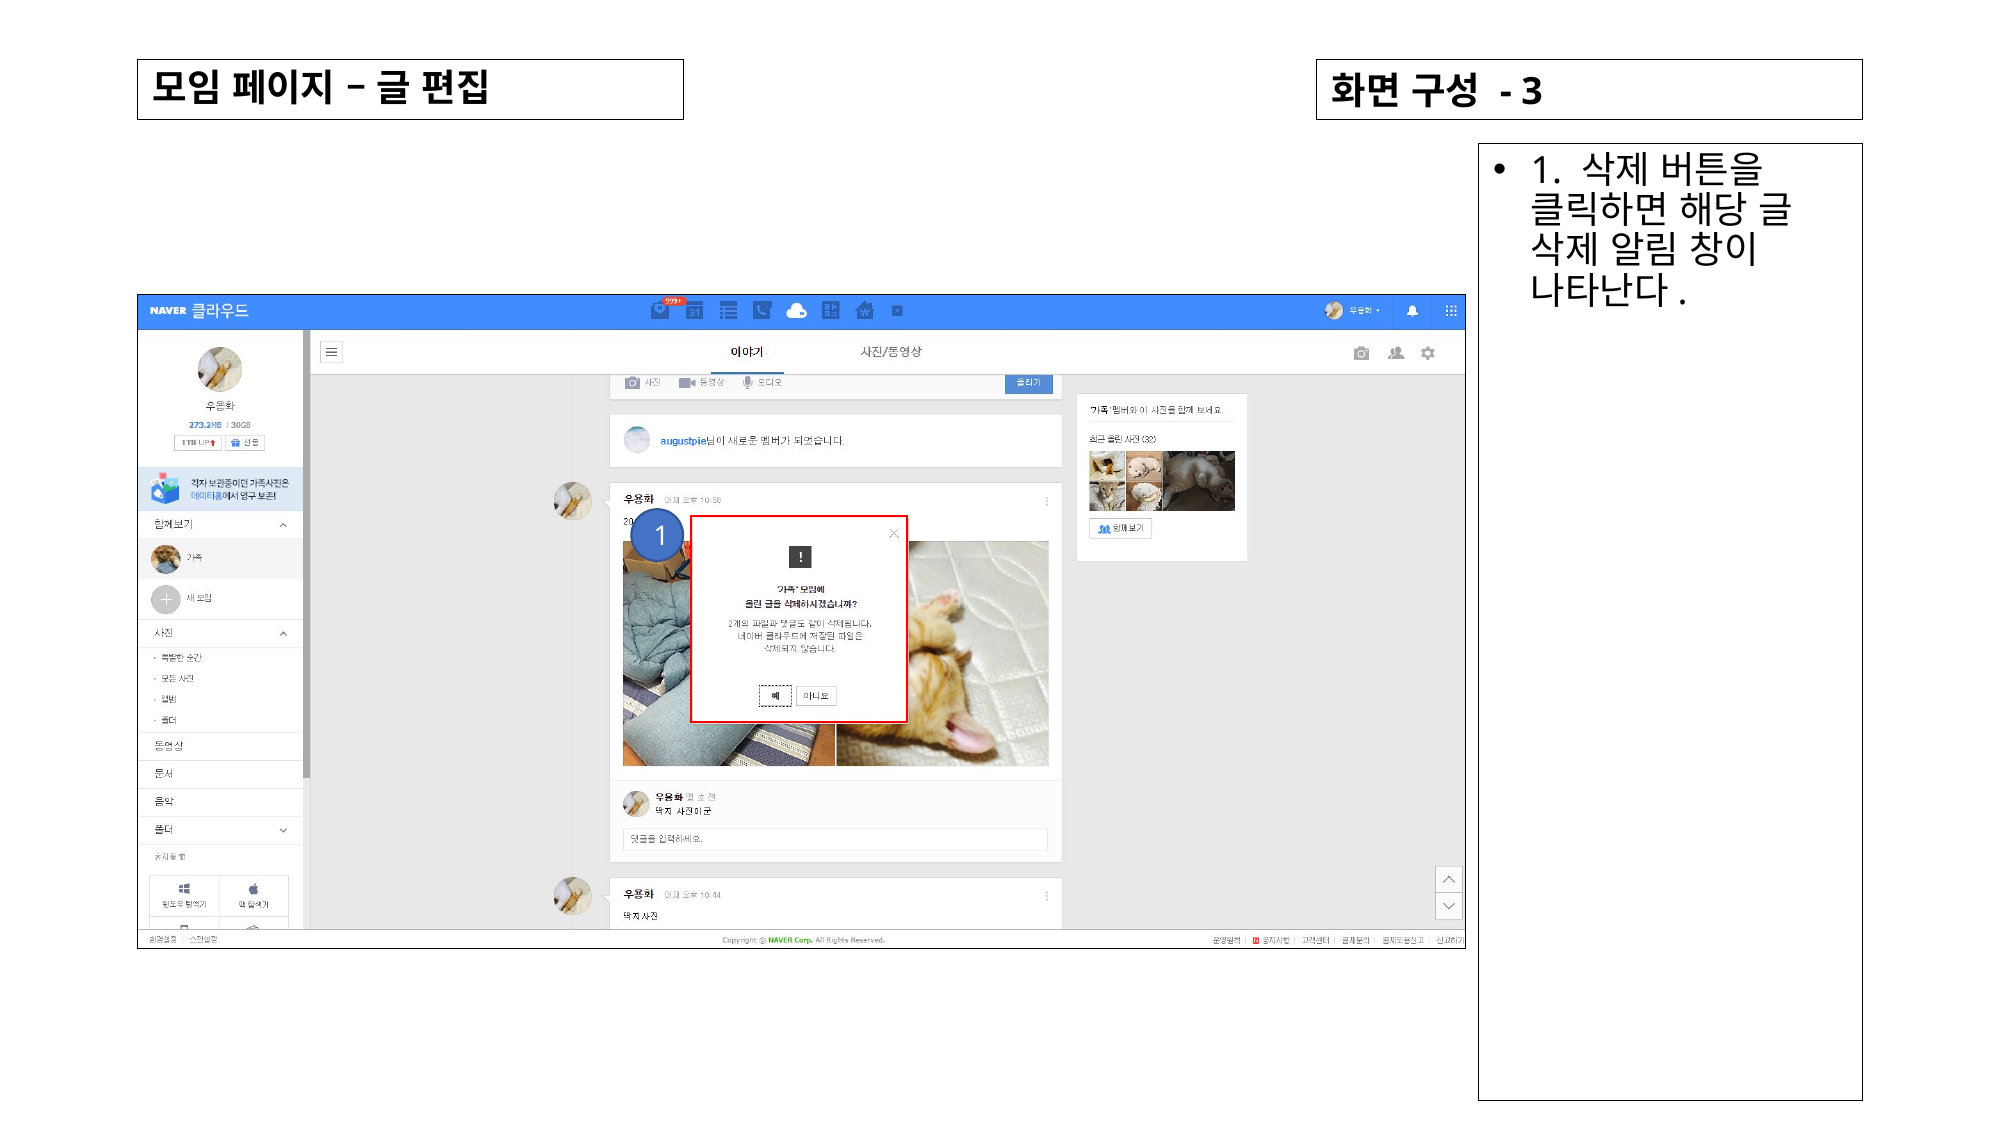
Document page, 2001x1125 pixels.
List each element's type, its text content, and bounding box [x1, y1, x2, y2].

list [137, 294, 1466, 949]
list 화면 구성 - 3 [1316, 59, 1863, 120]
list 1. 삭제 버튼을 클릭하면 해당 글 삭제 알림 창이 나타난다. [1478, 143, 1863, 1101]
title 모임 페이지 – 글 편집 [137, 59, 684, 120]
